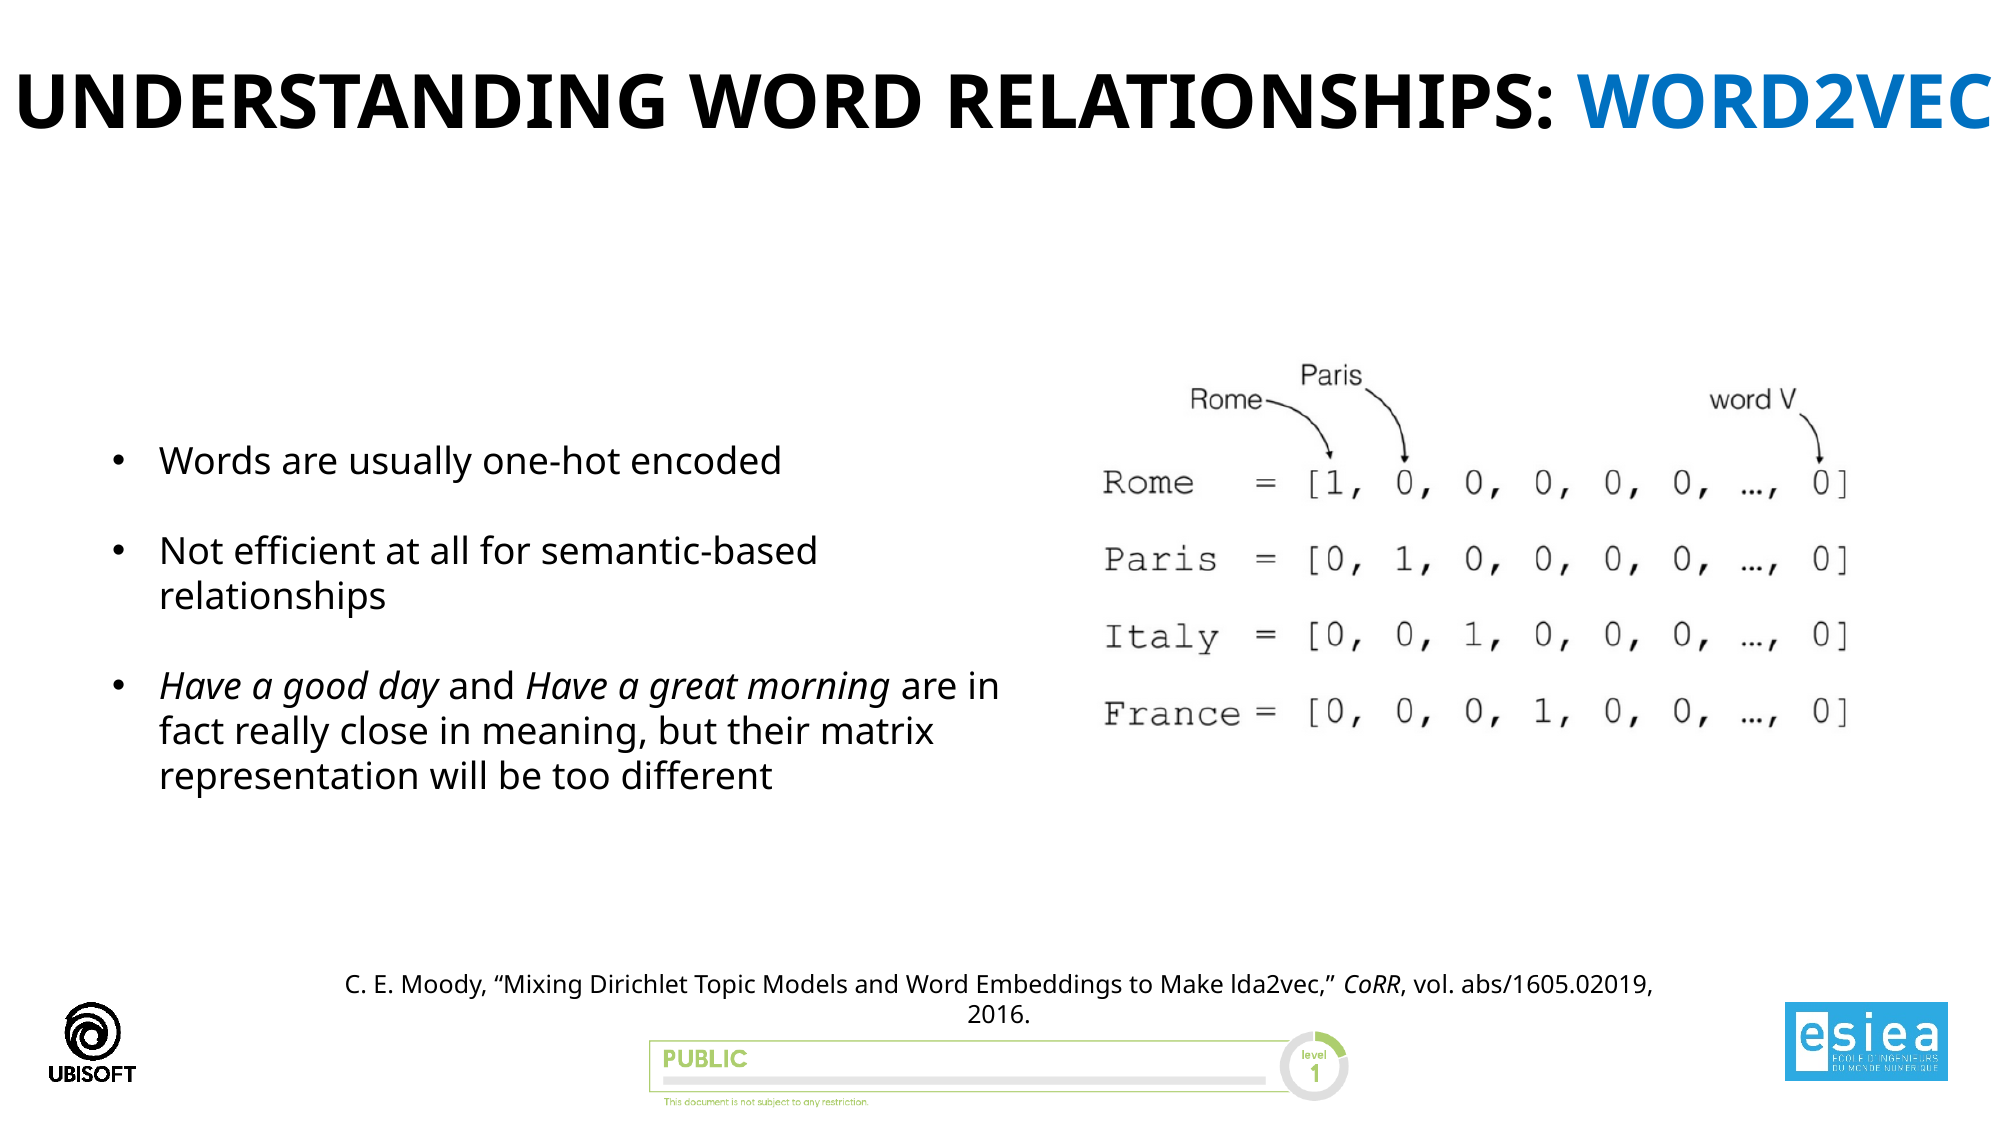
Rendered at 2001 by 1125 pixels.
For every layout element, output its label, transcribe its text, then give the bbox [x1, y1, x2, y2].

picture [610, 1015, 1389, 1121]
text_box UNDERSTANDING WORD RELATIONSHIPS: WORD2VEC [0, 46, 2000, 151]
picture [49, 1002, 136, 1082]
text_box C. E. Moody, “Mixing Dirichlet Topic Models and Word Embeddings to Make lda2vec,” CoRR, vol. abs/1605.02019, 2016. [302, 961, 1696, 1036]
picture [1784, 1002, 1948, 1081]
text_box Words are usually one-hot encoded Not efficient at all for semantic-based relationships Have a good day and Have a great morning are in fact really close in meaning, but their matrix representation will be too different [97, 429, 1058, 805]
picture [1093, 333, 1863, 763]
